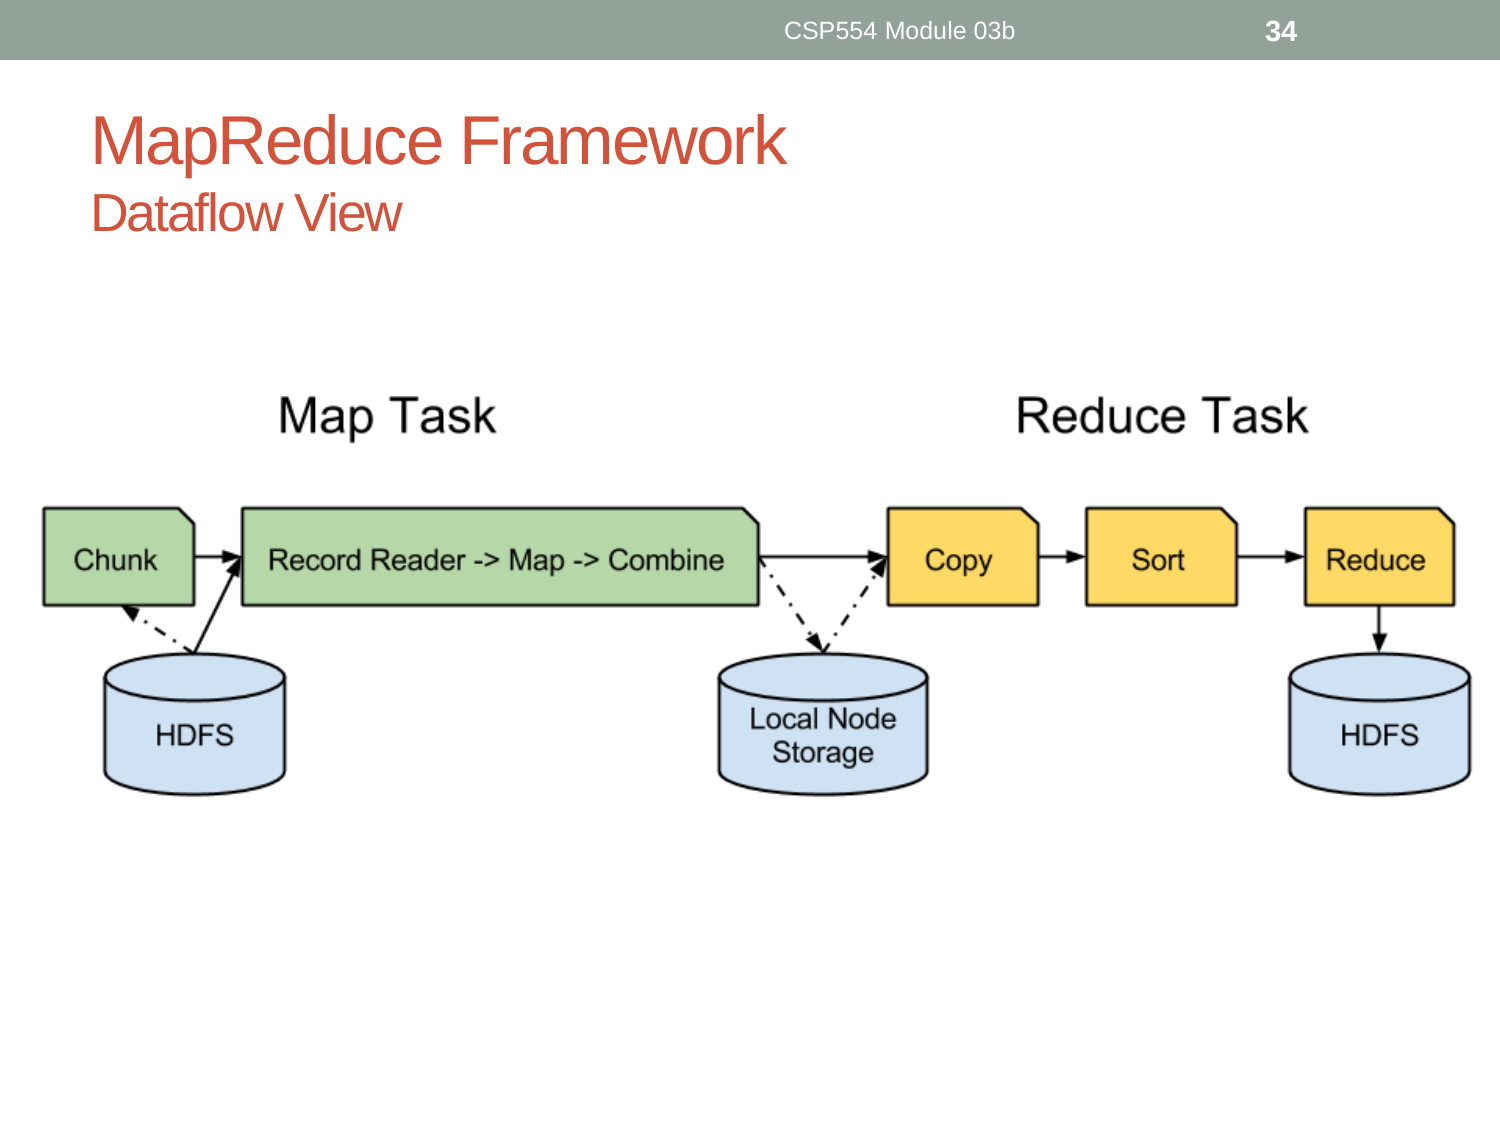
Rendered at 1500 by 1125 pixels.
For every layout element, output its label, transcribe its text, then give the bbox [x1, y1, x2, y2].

footer CSP554 Module 03b [562, 3, 1238, 57]
slide_number 34 [1250, 3, 1425, 57]
picture [0, 337, 1500, 841]
title MapReduce Framework Dataflow View [75, 87, 1425, 250]
